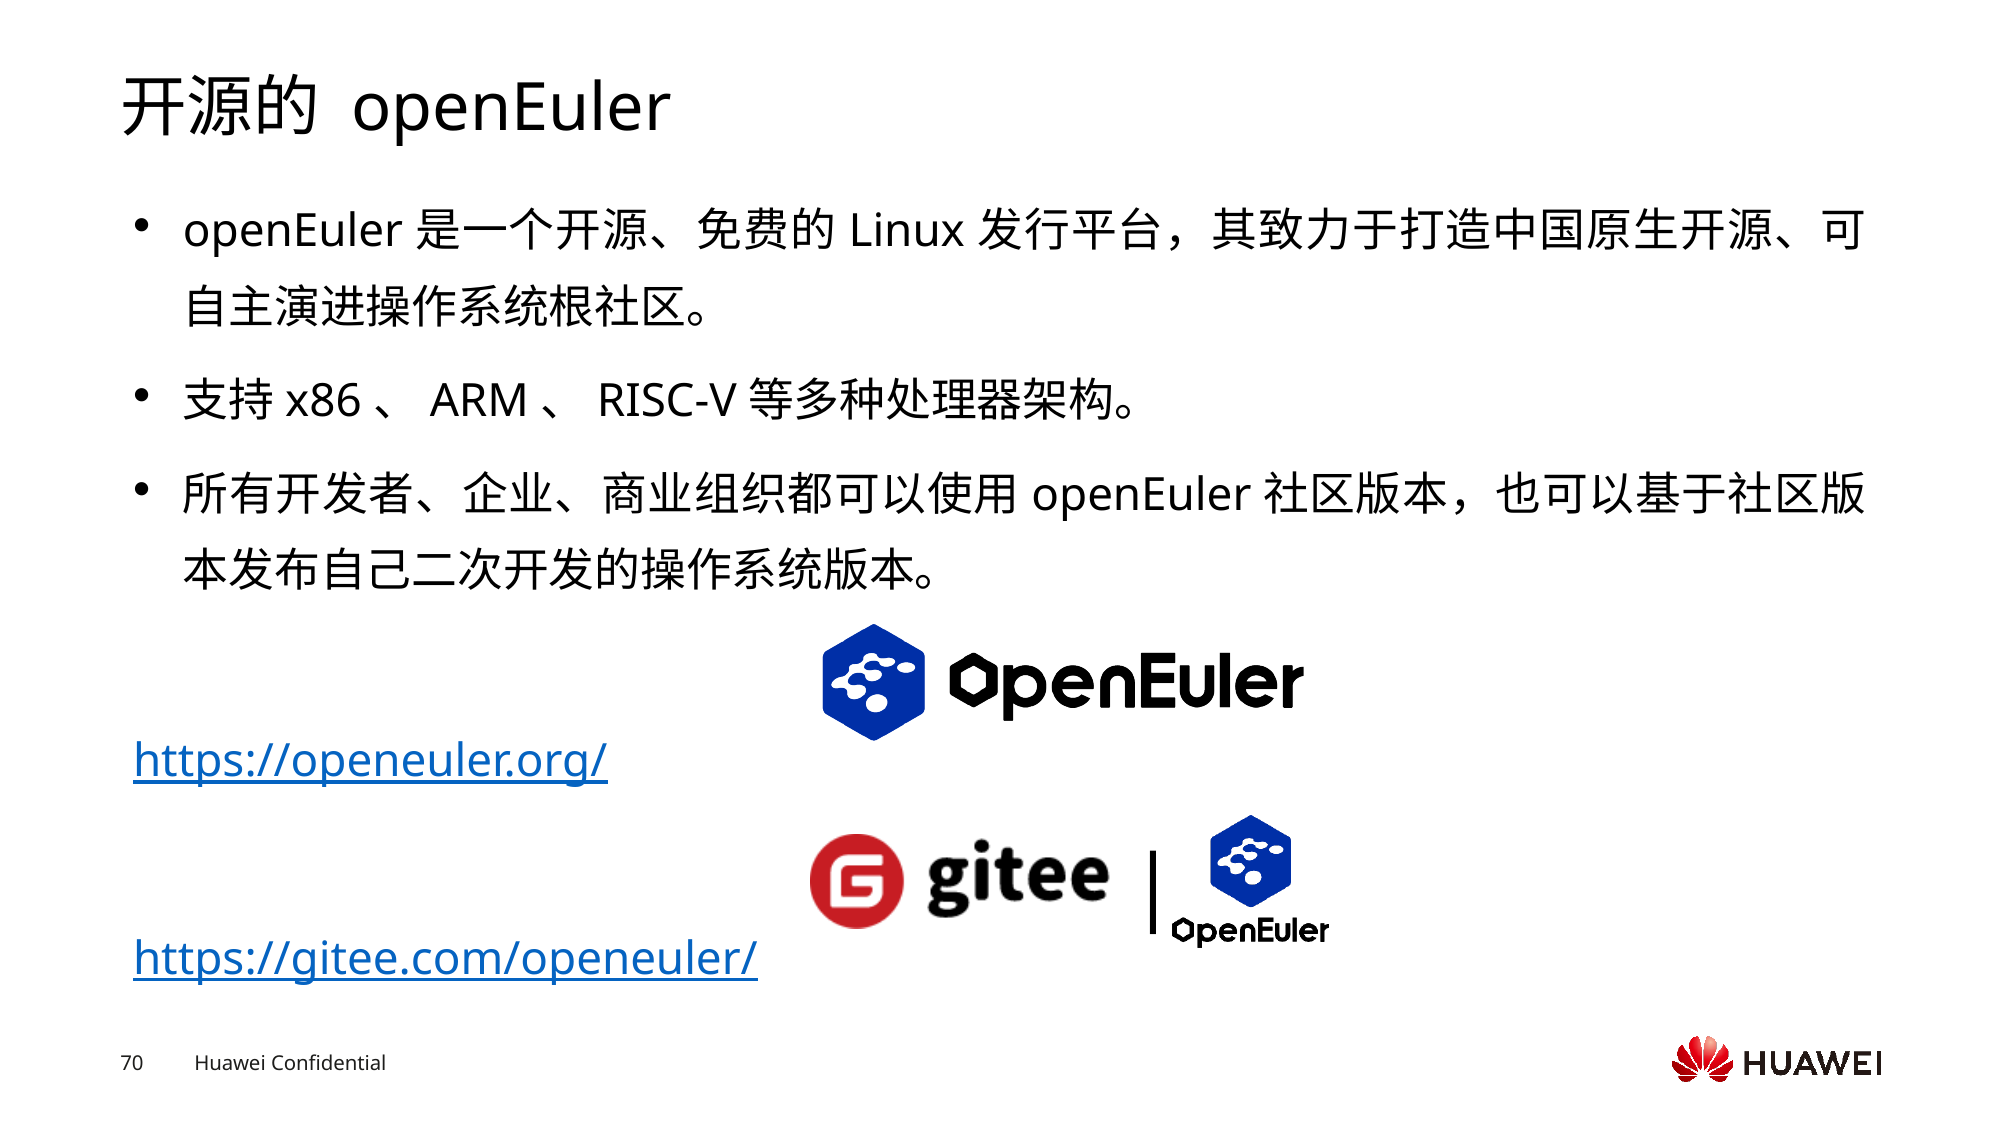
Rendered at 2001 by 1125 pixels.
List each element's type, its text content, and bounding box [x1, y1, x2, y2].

list openEuler是一个开源、免费的Linux发行平台，其致力于打造中国原生开源、可自主演进操作系统根社区。 支持x86、ARM、RISC-V等多种处理器架构。 所有开发者、企业、商业组织都可以使用openEuler社区版本，也可以基于社区版本发布自己二次开发的操作系统版本。 https://openeuler.org/ https://gitee.com/openeuler/ [119, 171, 1881, 973]
picture [1672, 1036, 1881, 1082]
text_box | [1115, 823, 1171, 939]
picture [822, 624, 1304, 741]
picture [1171, 815, 1330, 948]
picture [810, 834, 1116, 929]
title 开源的 openEuler [120, 73, 1880, 154]
